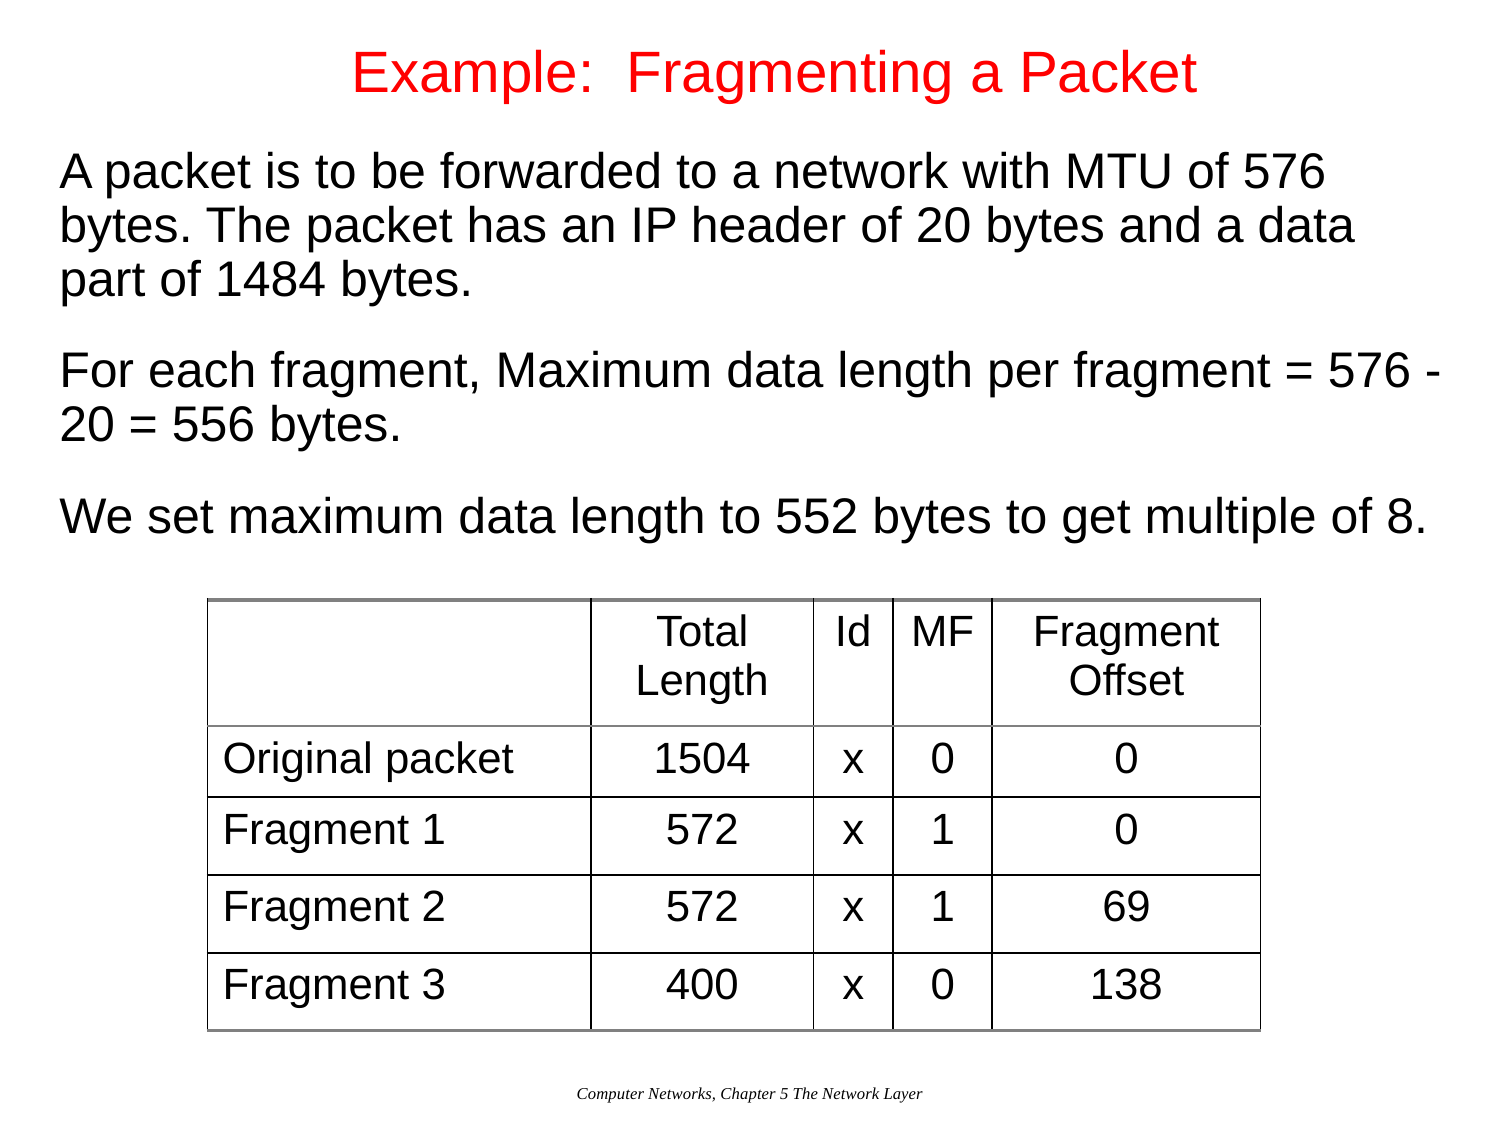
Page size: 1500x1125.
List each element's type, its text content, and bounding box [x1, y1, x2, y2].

footer Computer Networks, Chapter 5 The Network Layer [0, 1074, 1500, 1125]
table_cell 1 [894, 798, 991, 874]
table_cell 0 [894, 954, 991, 1029]
table_cell 1504 [592, 727, 813, 796]
table_cell Fragment 3 [208, 954, 590, 1029]
table_header Fragment Offset [993, 602, 1260, 725]
table_cell 69 [993, 876, 1260, 952]
table_cell Original packet [208, 727, 590, 796]
table_cell 572 [592, 798, 813, 874]
table_cell 0 [894, 727, 991, 796]
table_cell 0 [993, 727, 1260, 796]
table_cell 138 [993, 954, 1260, 1029]
title Example: Fragmenting a Packet [112, 37, 1438, 100]
table_header [208, 602, 590, 725]
table_cell 400 [592, 954, 813, 1029]
table_cell x [814, 798, 892, 874]
table_cell x [814, 954, 892, 1029]
table_cell 572 [592, 876, 813, 952]
table_cell 1 [894, 876, 991, 952]
table_cell x [814, 727, 892, 796]
list A packet is to be forwarded to a network with MTU of 576 bytes. The packet has an IP header of 20 bytes and a data part of 1484 bytes. For each fragment, Maximum data length per fragment = 576 - 20 = 556 bytes. We set maximum data length to 552 bytes to get multiple of 8. [44, 137, 1465, 447]
table_header MF [894, 602, 991, 725]
table_header Id [814, 602, 892, 725]
table_cell x [814, 876, 892, 952]
table_header Total Length [592, 602, 813, 725]
table_cell 0 [993, 798, 1260, 874]
table_cell Fragment 2 [208, 876, 590, 952]
table_cell Fragment 1 [208, 798, 590, 874]
